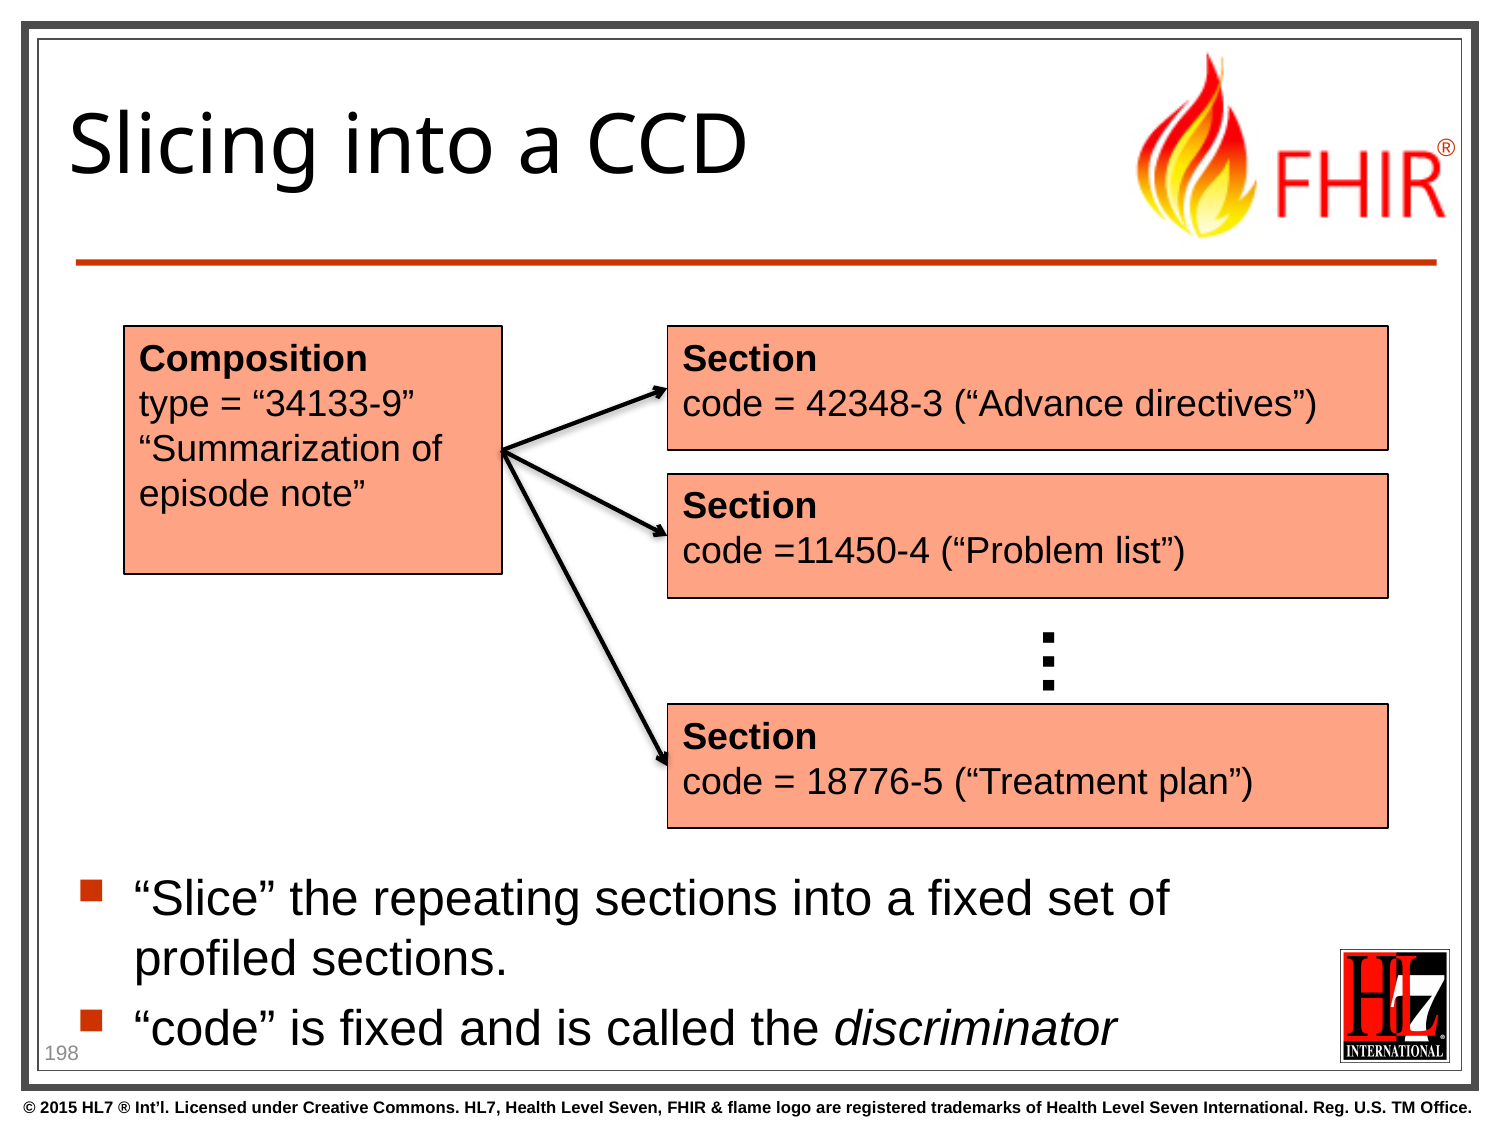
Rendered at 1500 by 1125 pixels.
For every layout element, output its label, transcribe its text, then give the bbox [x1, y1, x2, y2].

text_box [501, 387, 668, 448]
text_box Section code = 18776-5 (“Treatment plan”) [667, 704, 1388, 829]
list “Slice” the repeating sections into a fixed set of profiled sections. “code” is fixed and is called the discriminator [62, 857, 1329, 1000]
text_box Section code = 42348-3 (“Advance directives”) [667, 326, 1388, 451]
title Slicing into a CCD [53, 54, 1128, 244]
text_box Composition type = “34133-9” “Summarization of episode note” [123, 326, 502, 575]
picture [1340, 949, 1450, 1063]
text_box … [1004, 609, 1126, 701]
slide_number 198 [29, 1034, 148, 1071]
picture [1124, 42, 1458, 249]
text_box Section code =11450-4 (“Problem list”) [672, 473, 1388, 598]
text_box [501, 450, 668, 767]
